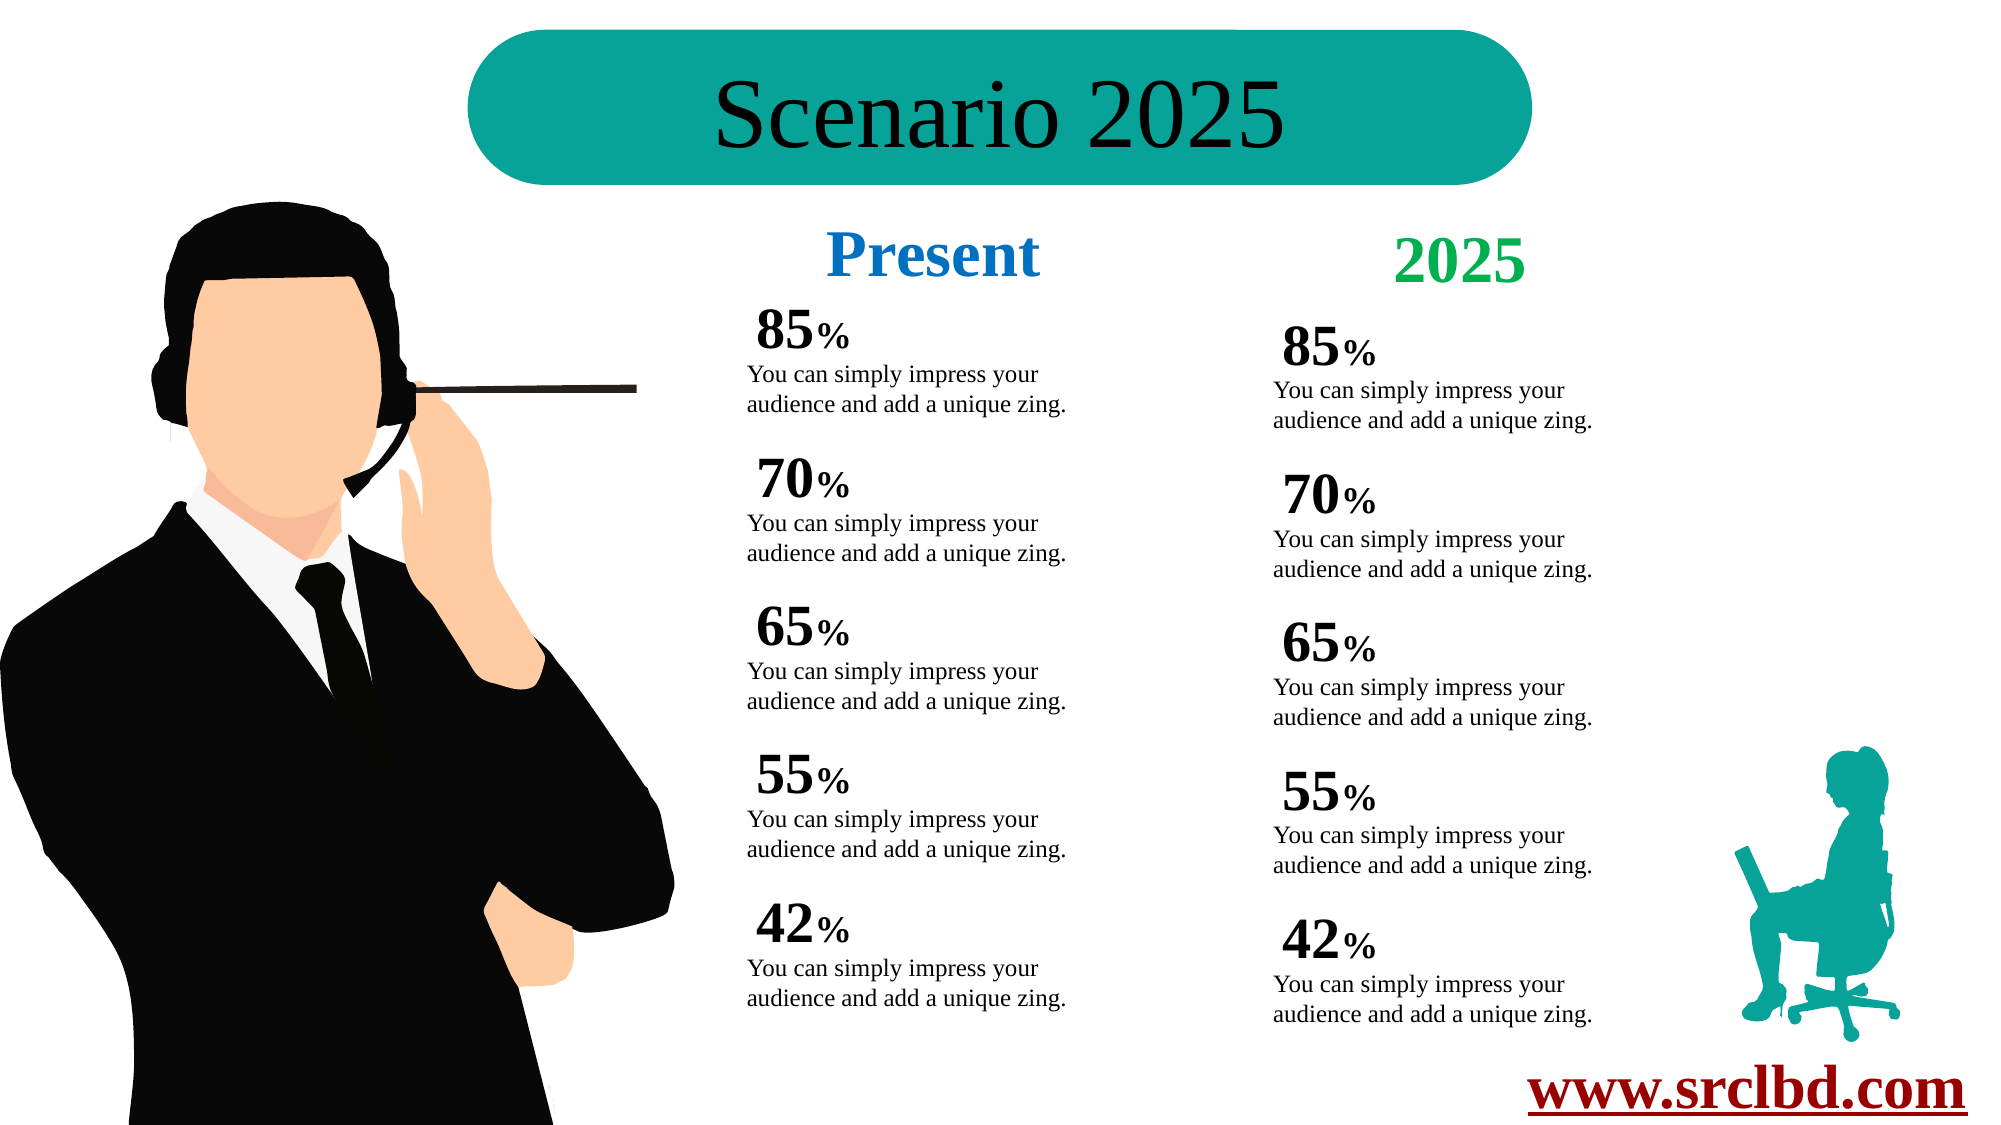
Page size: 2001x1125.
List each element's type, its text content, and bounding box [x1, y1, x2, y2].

text_box 65% [1258, 595, 1403, 663]
text_box 65% [732, 579, 877, 647]
text_box 42% [1258, 892, 1403, 959]
text_box You can simply impress your audience and add a unique zing. [732, 647, 1136, 724]
text_box www.srclbd.com [1512, 1038, 1983, 1125]
text_box 85% [1258, 299, 1403, 366]
text_box You can simply impress your audience and add a unique zing. [732, 498, 1136, 576]
text_box Scenario 2025 [467, 29, 1533, 185]
text_box 70% [732, 431, 877, 498]
text_box 42% [732, 876, 877, 943]
text_box 85% [732, 288, 877, 350]
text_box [0, 201, 674, 1125]
text_box You can simply impress your audience and add a unique zing. [1258, 663, 1662, 740]
text_box You can simply impress your audience and add a unique zing. [1258, 514, 1662, 592]
text_box You can simply impress your audience and add a unique zing. [732, 795, 1136, 872]
text_box 55% [732, 728, 877, 795]
text_box You can simply impress your audience and add a unique zing. [1258, 959, 1662, 1037]
text_box 2025 [1258, 217, 1662, 294]
text_box Present [732, 211, 1136, 288]
text_box You can simply impress your audience and add a unique zing. [1258, 366, 1662, 443]
text_box You can simply impress your audience and add a unique zing. [732, 943, 1136, 1021]
text_box [1734, 746, 1901, 1038]
text_box 55% [1258, 744, 1403, 811]
text_box 70% [1258, 447, 1403, 514]
text_box You can simply impress your audience and add a unique zing. [732, 350, 1136, 427]
text_box You can simply impress your audience and add a unique zing. [1258, 811, 1662, 888]
